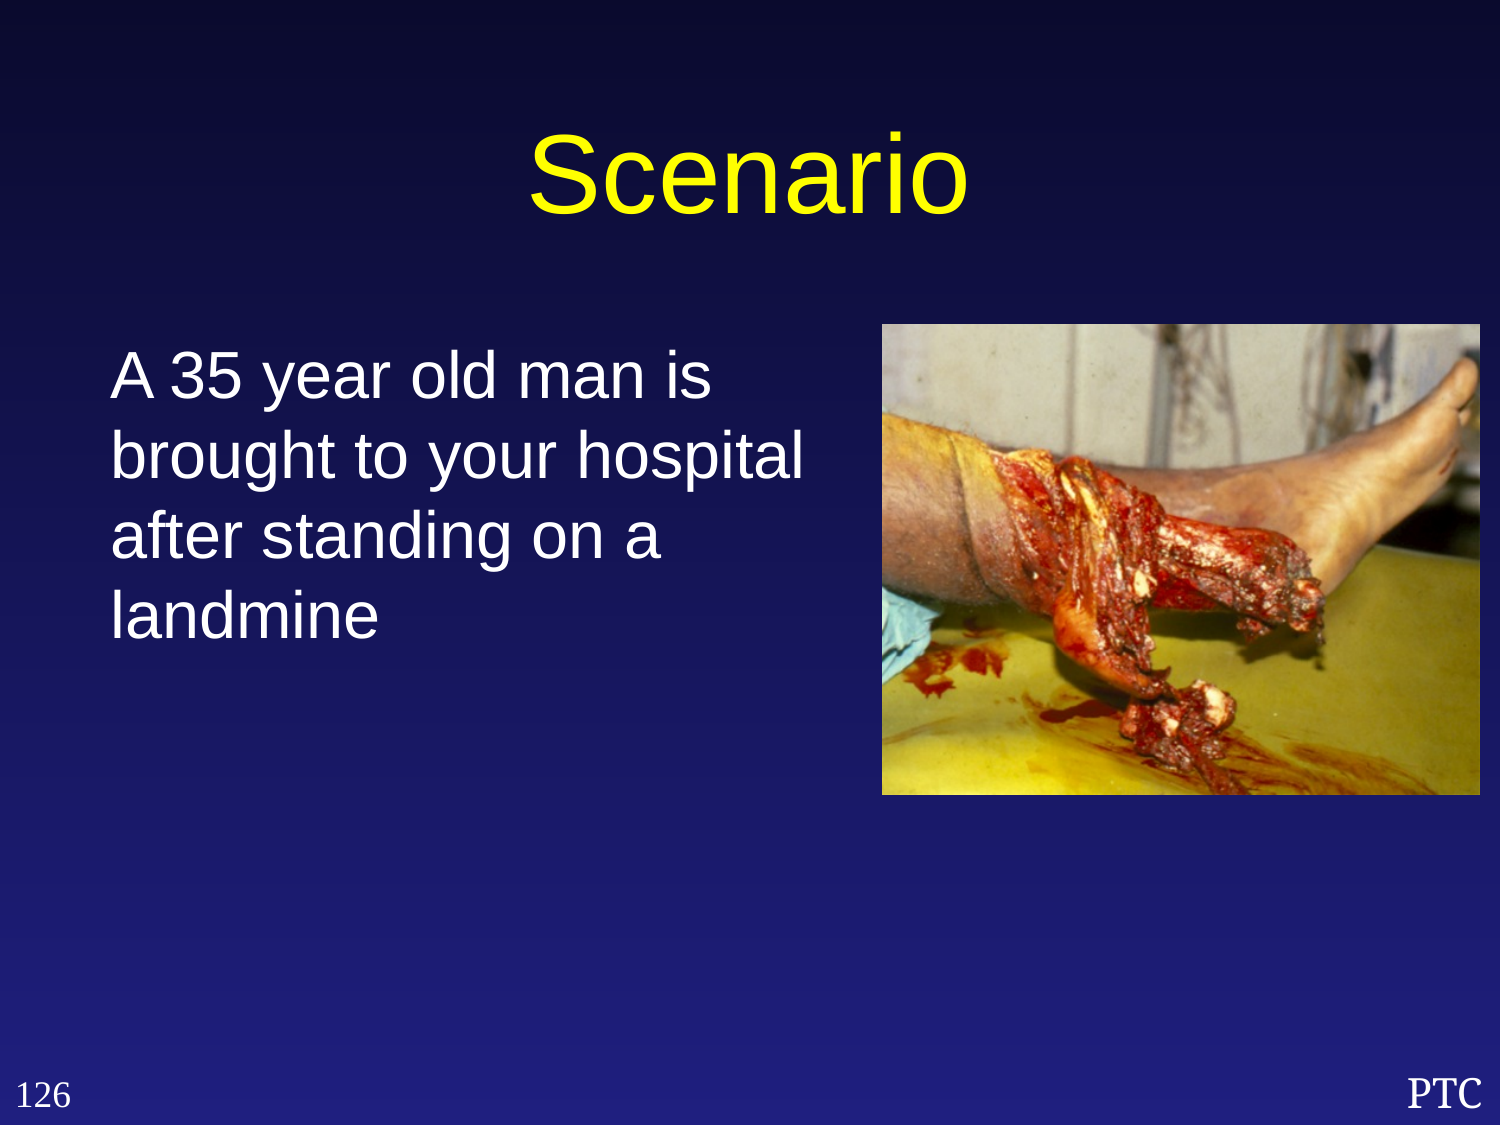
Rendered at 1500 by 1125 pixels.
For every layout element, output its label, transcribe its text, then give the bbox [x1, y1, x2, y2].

picture [882, 324, 1480, 795]
text_box Scenario [111, 75, 1387, 263]
text_box 126 [0, 1061, 86, 1123]
text_box A 35 year old man is brought to your hospital after standing on a landmine [65, 324, 864, 1000]
